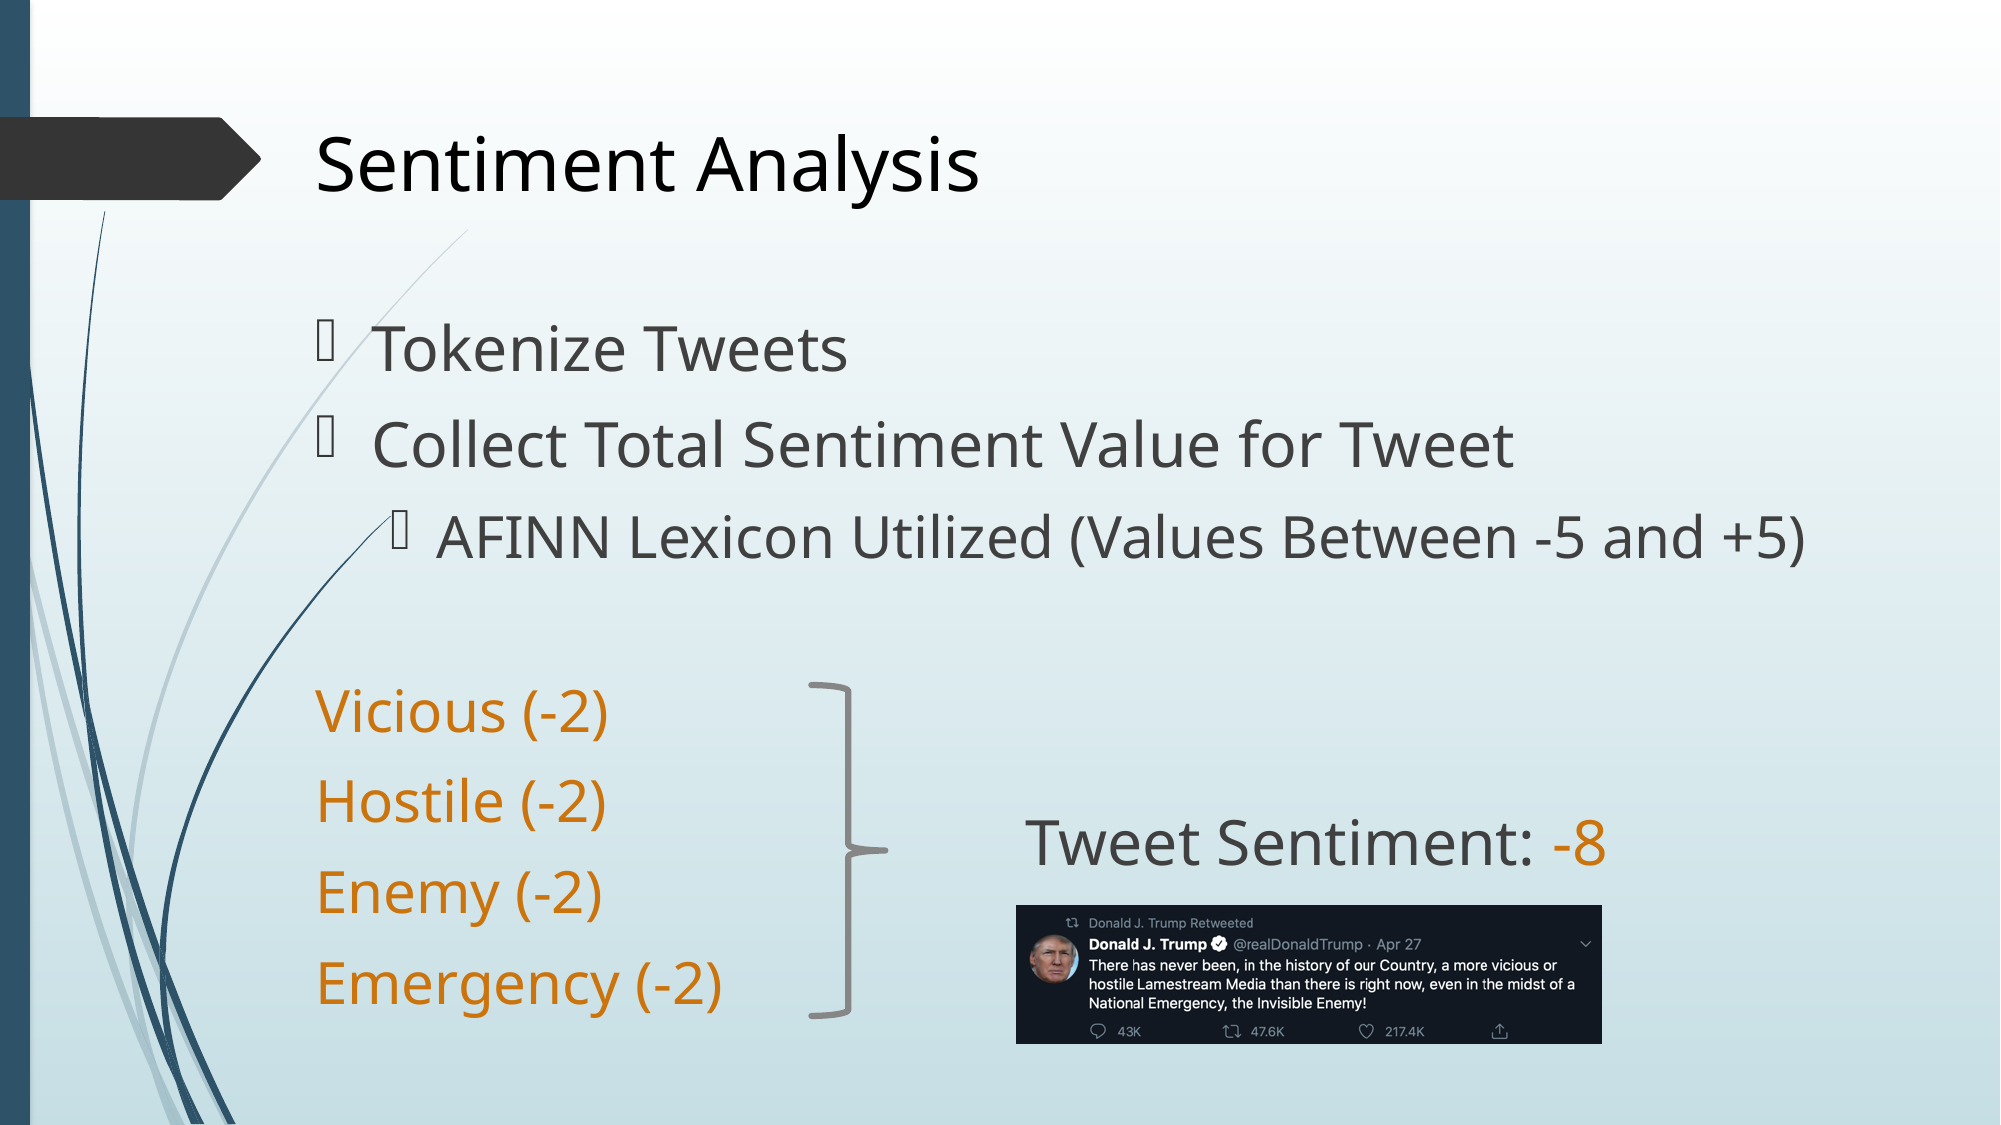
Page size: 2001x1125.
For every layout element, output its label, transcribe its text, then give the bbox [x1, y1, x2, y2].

title Sentiment Analysis [300, 109, 1762, 219]
text_box Tweet Sentiment: -8 [932, 795, 1700, 906]
text_box Vicious (-2) Hostile (-2) Enemy (-2) Emergency (-2) [299, 666, 886, 1052]
text_box Tokenize Tweets Collect Total Sentiment Value for Tweet AFINN Lexicon Utilized (Values Between -5 and +5) [300, 301, 1925, 633]
text_box [810, 684, 887, 1017]
picture [1015, 904, 1602, 1045]
